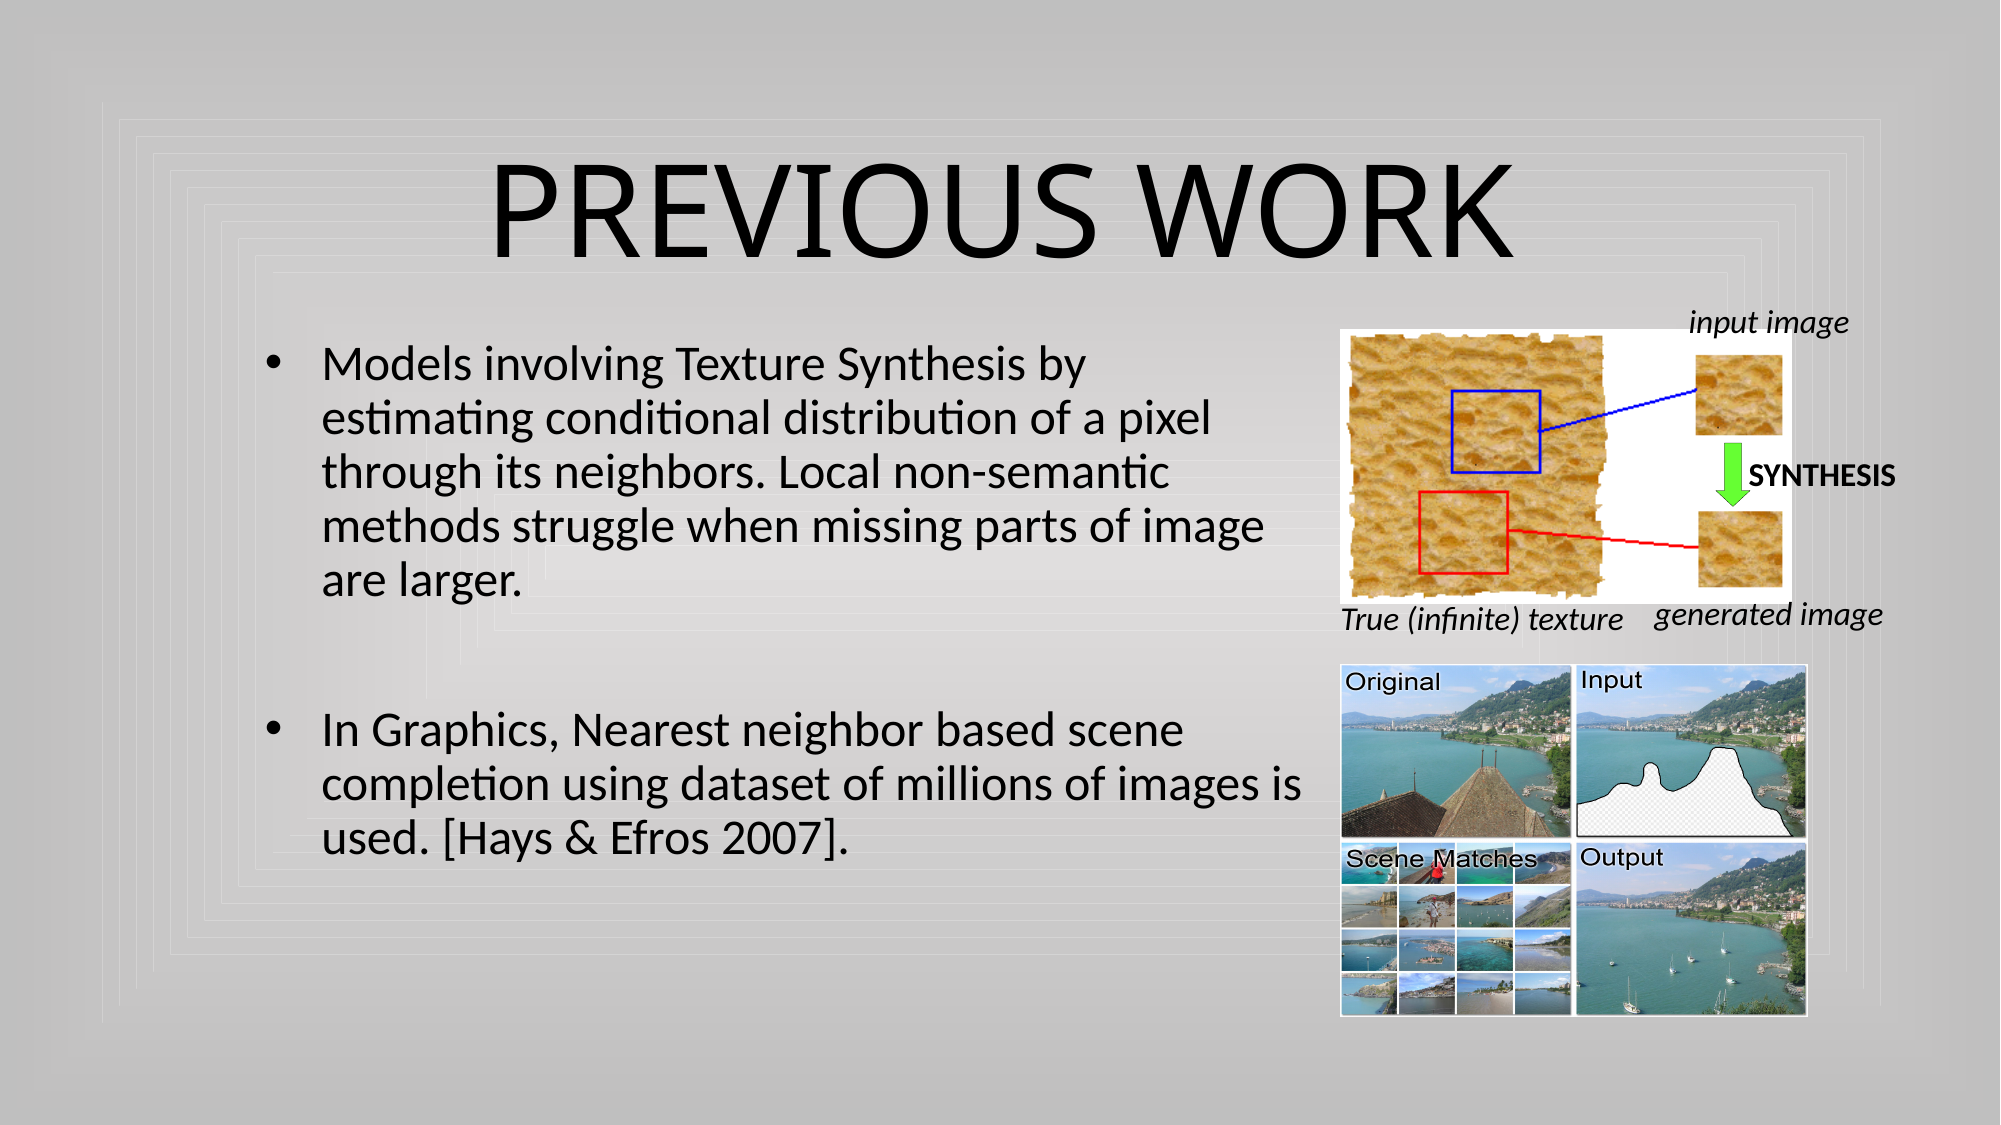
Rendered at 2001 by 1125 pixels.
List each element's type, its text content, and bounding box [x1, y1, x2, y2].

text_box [1325, 292, 1912, 646]
title PREVIOUS WORK [249, 137, 1750, 293]
subtitle Models involving Texture Synthesis by estimating conditional distribution of a pixel through its neighbors. Local non-semantic methods struggle when missing parts of image are larger. In Graphics, Nearest neighbor based scene completion using dataset of millions of images is used. [Hays & Efros 2007]. [249, 329, 1326, 992]
picture [1340, 664, 1808, 1017]
